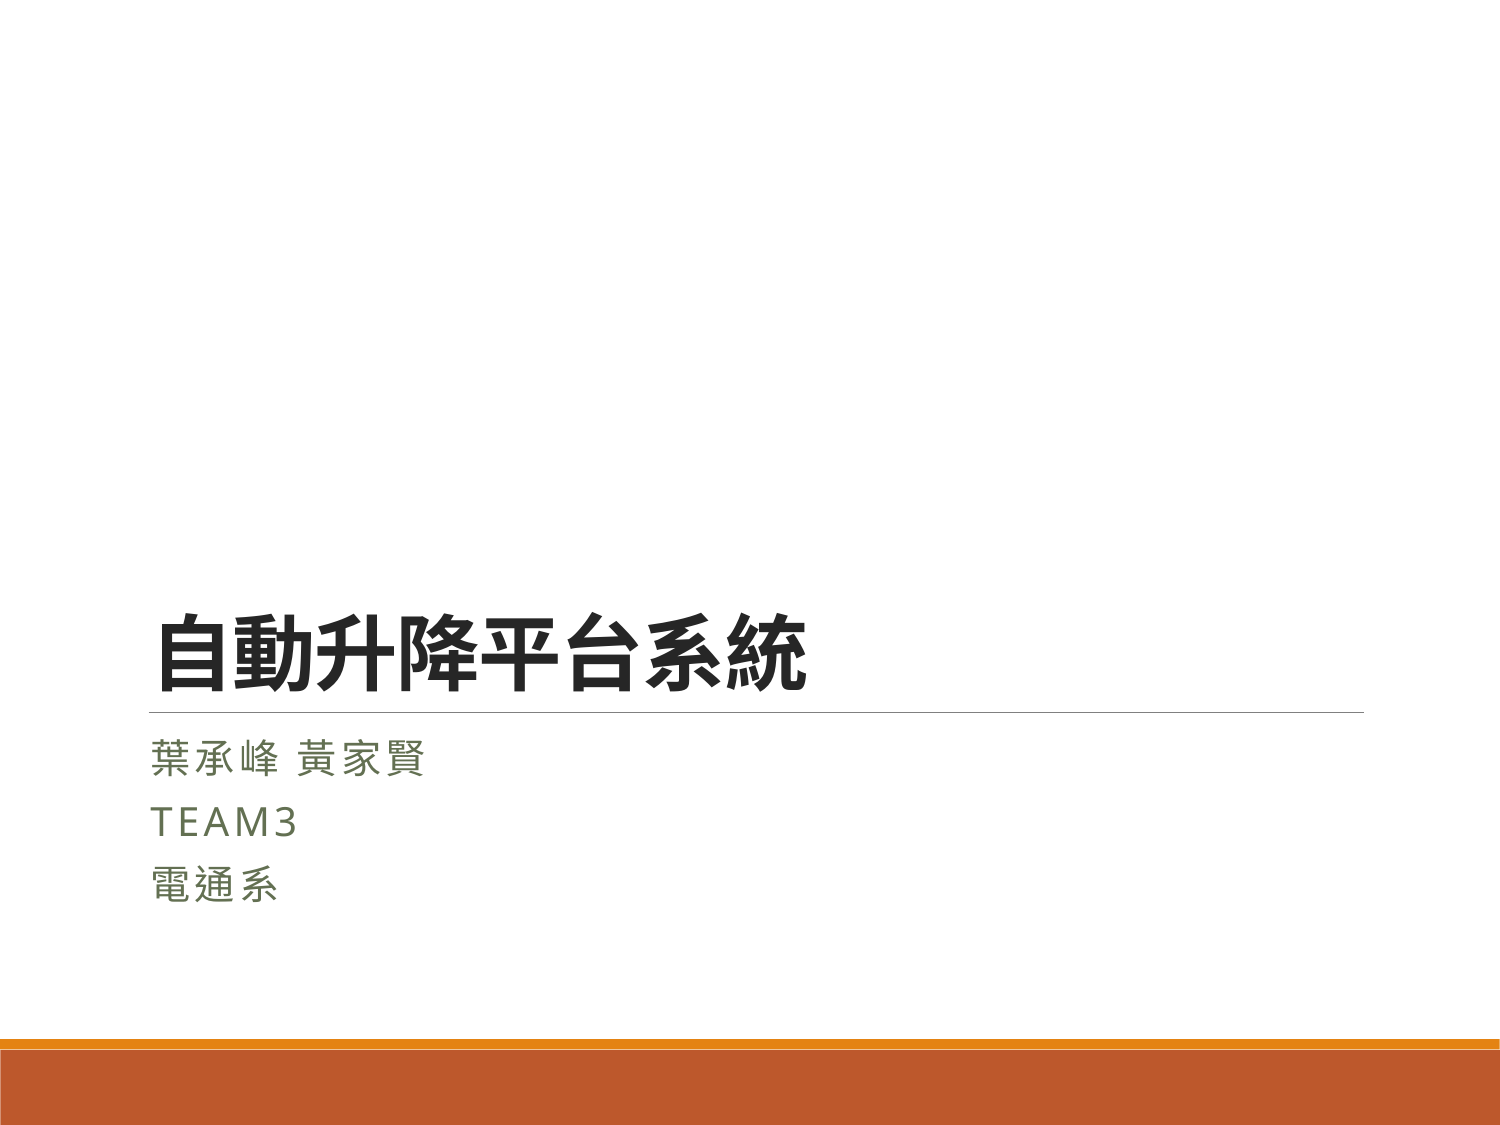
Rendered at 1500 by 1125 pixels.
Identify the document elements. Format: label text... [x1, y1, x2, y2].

title 自動升降平台系統 [135, 124, 1373, 710]
subtitle 葉承峰 黃家賢 Team3 電通系 [135, 730, 1373, 919]
